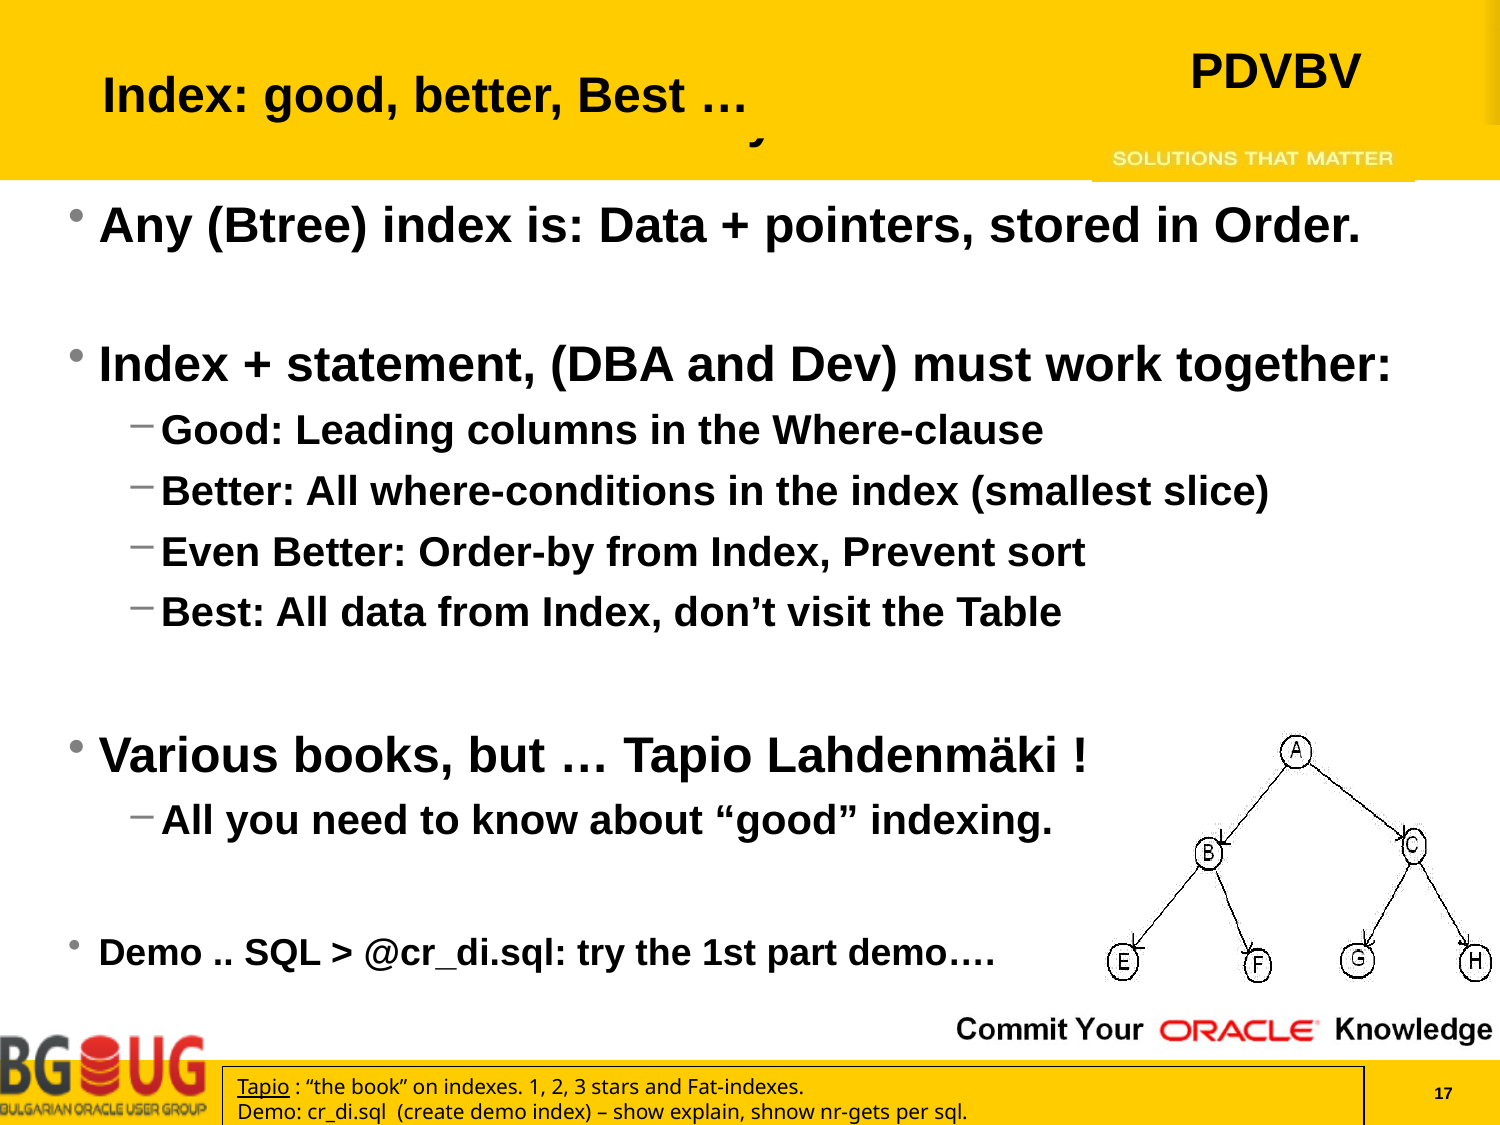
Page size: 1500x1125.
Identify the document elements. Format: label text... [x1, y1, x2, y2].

picture [0, 1034, 207, 1121]
list Any (Btree) index is: Data + pointers, stored in Order. Index + statement, (DBA and Dev) must work together: Good: Leading columns in the Where-clause Better: All where-conditions in the index (smallest slice) Even Better: Order-by from Index, Prevent sort Best: All data from Index, don’t visit the Table Various books, but … Tapio Lahdenmäki ! All you need to know about “good” indexing. Demo .. SQL > @cr_di.sql: try the 1st part demo…. [52, 196, 1419, 1036]
slide_number 17 [1409, 1074, 1468, 1100]
title Index: good, better, Best … [86, 45, 1063, 139]
picture [1101, 726, 1500, 995]
picture [1092, 137, 1415, 182]
picture [952, 1011, 1500, 1050]
picture [1160, 0, 1500, 125]
text_box Tapio : “the book” on indexes. 1, 2, 3 stars and Fat-indexes. Demo: cr_di.sql (create demo index) – show explain, shnow nr-gets per sql. [222, 1066, 1364, 1125]
